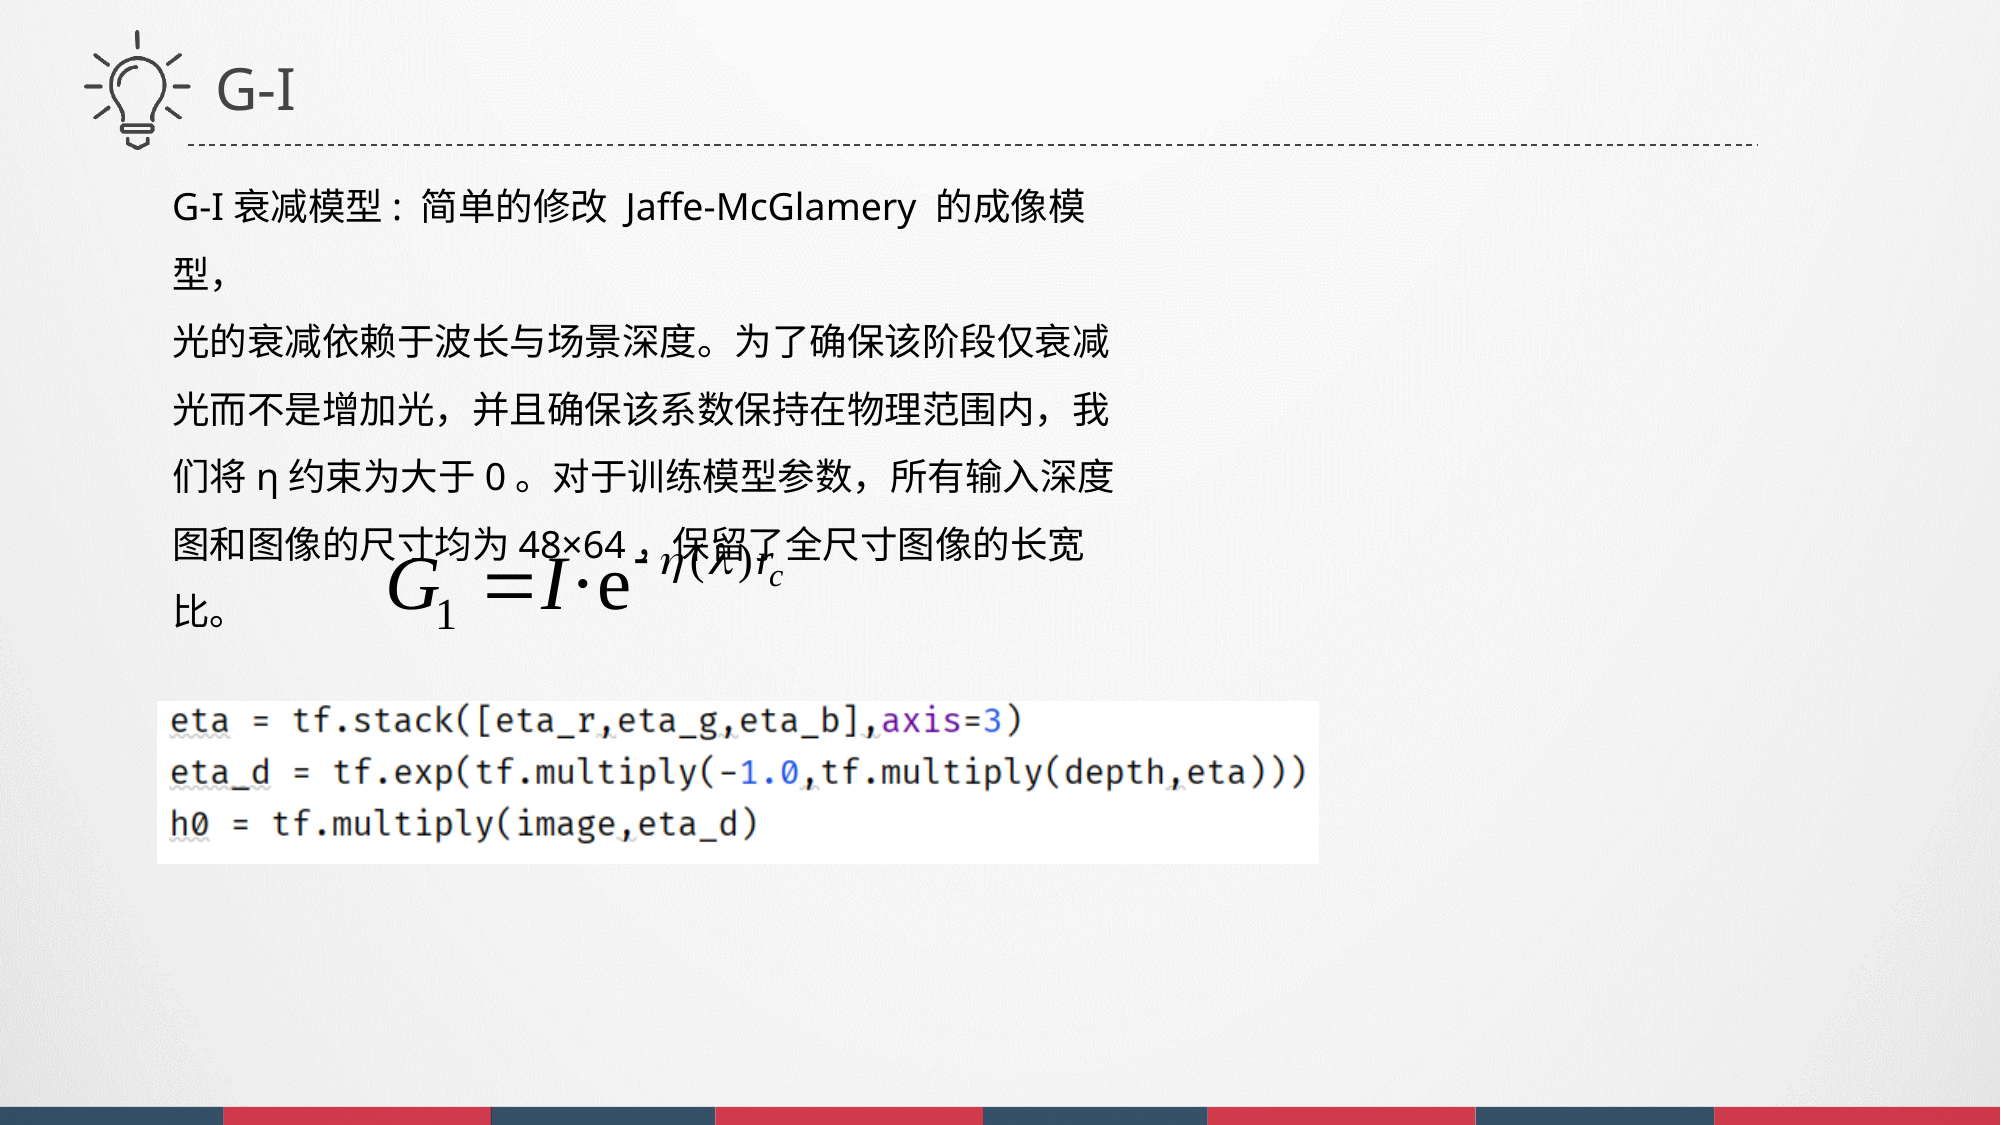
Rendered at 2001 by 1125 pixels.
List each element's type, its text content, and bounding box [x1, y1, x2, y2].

picture [0, 0, 2000, 1106]
text_box G-I [215, 51, 814, 122]
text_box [376, 526, 807, 649]
text_box G-I衰减模型: 简单的修改 Jaffe-McGlamery 的成像模型， 光的衰减依赖于波长与场景深度。为了确保该阶段仅衰减光而不是增加光，并且确保该系数保持在物理范围内，我们将η约束为大于0。对于训练模型参数，所有输入深度图和图像的尺寸均为48×64，保留了全尺寸图像的长宽比。 [157, 153, 1131, 641]
